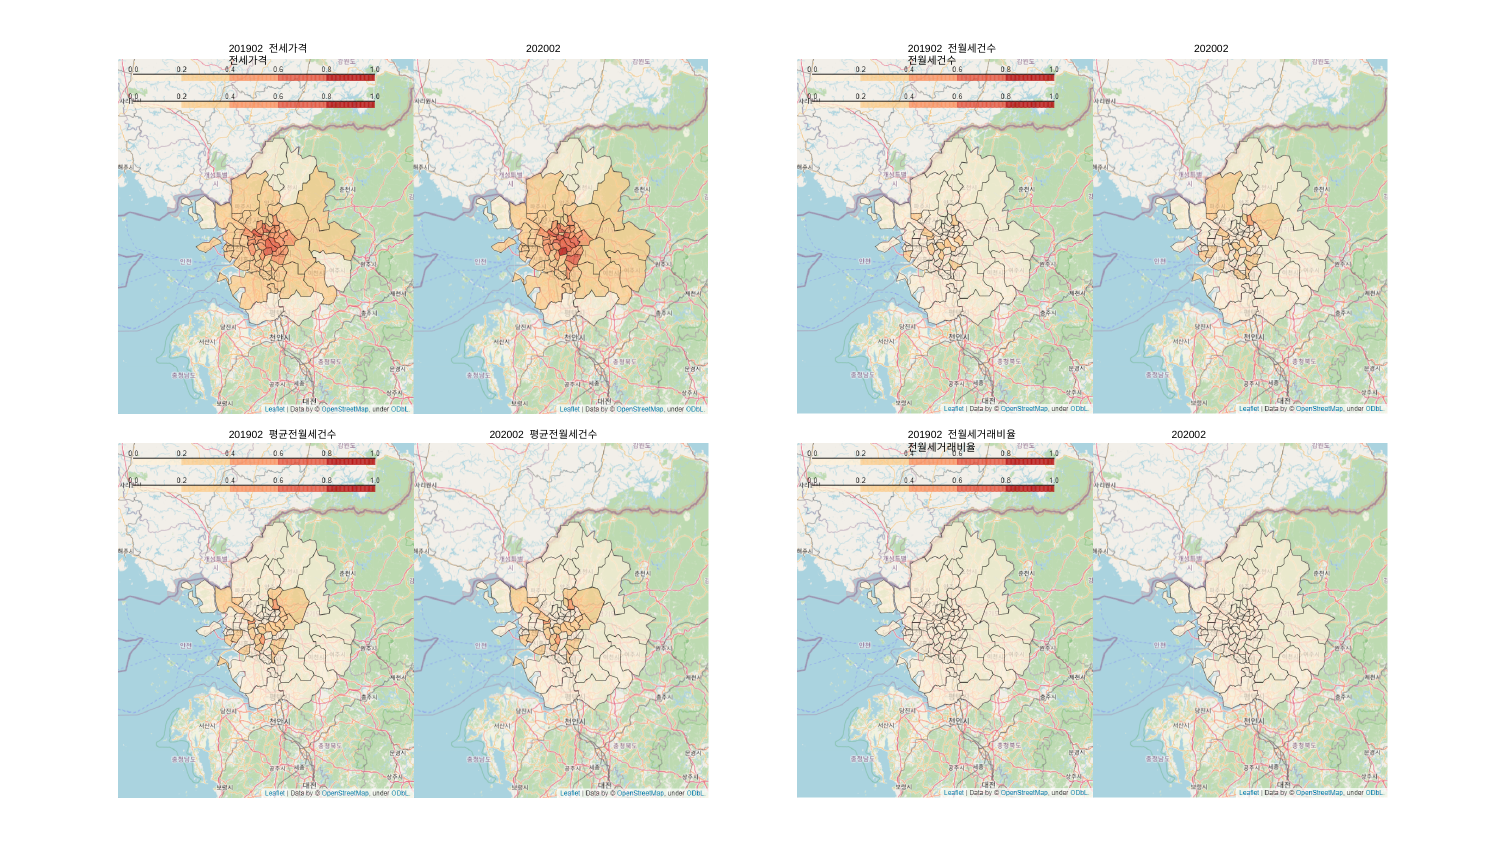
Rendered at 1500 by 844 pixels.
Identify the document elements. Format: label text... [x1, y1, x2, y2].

picture [117, 58, 709, 414]
text_box 201902 전월세거래비율 202002 전월세거래비율 [892, 421, 1292, 441]
text_box 201902 전세가격 202002 전세가격 [213, 26, 613, 57]
text_box 201902 평균전월세건수 202002 평균전월세건수 [213, 421, 613, 441]
text_box 201902 전월세건수 202002 전월세건수 [892, 26, 1292, 57]
picture [796, 58, 1388, 414]
picture [796, 442, 1388, 798]
picture [117, 442, 709, 798]
